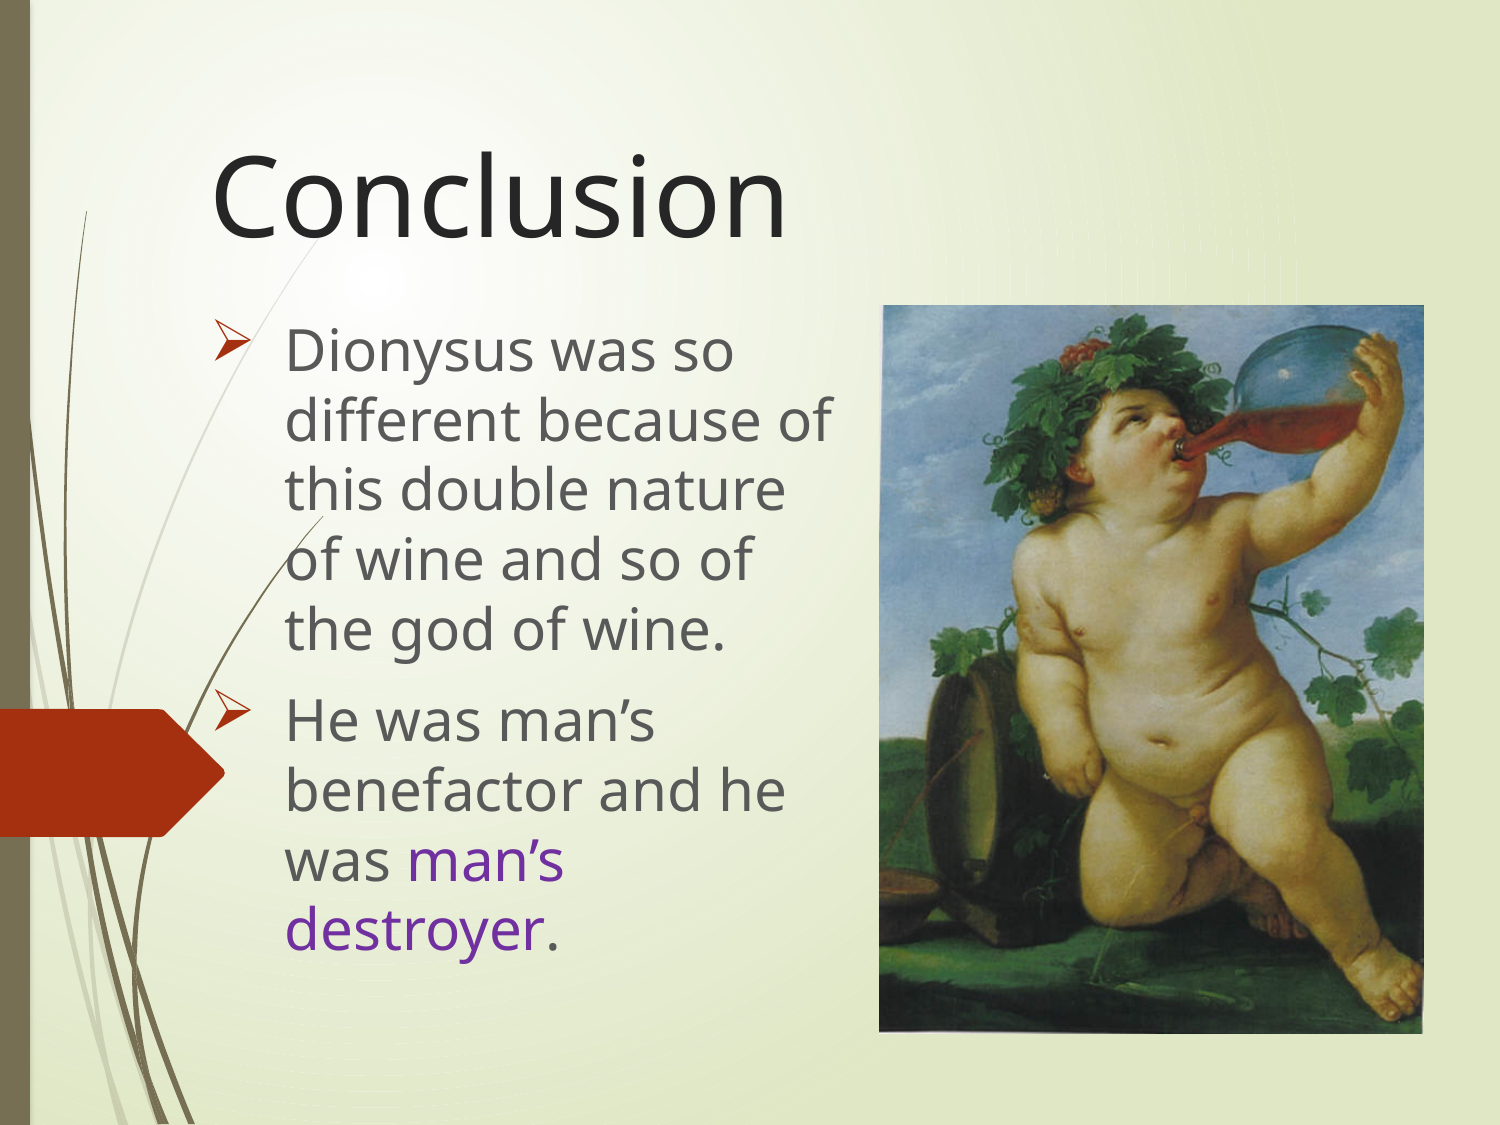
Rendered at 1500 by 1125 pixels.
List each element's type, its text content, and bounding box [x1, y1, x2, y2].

subtitle Dionysus was so different because of this double nature of wine and so of the god of wine. He was man’s benefactor and he was man’s destroyer. [194, 305, 857, 1050]
title Conclusion [194, 26, 1388, 268]
picture [879, 305, 1424, 1035]
